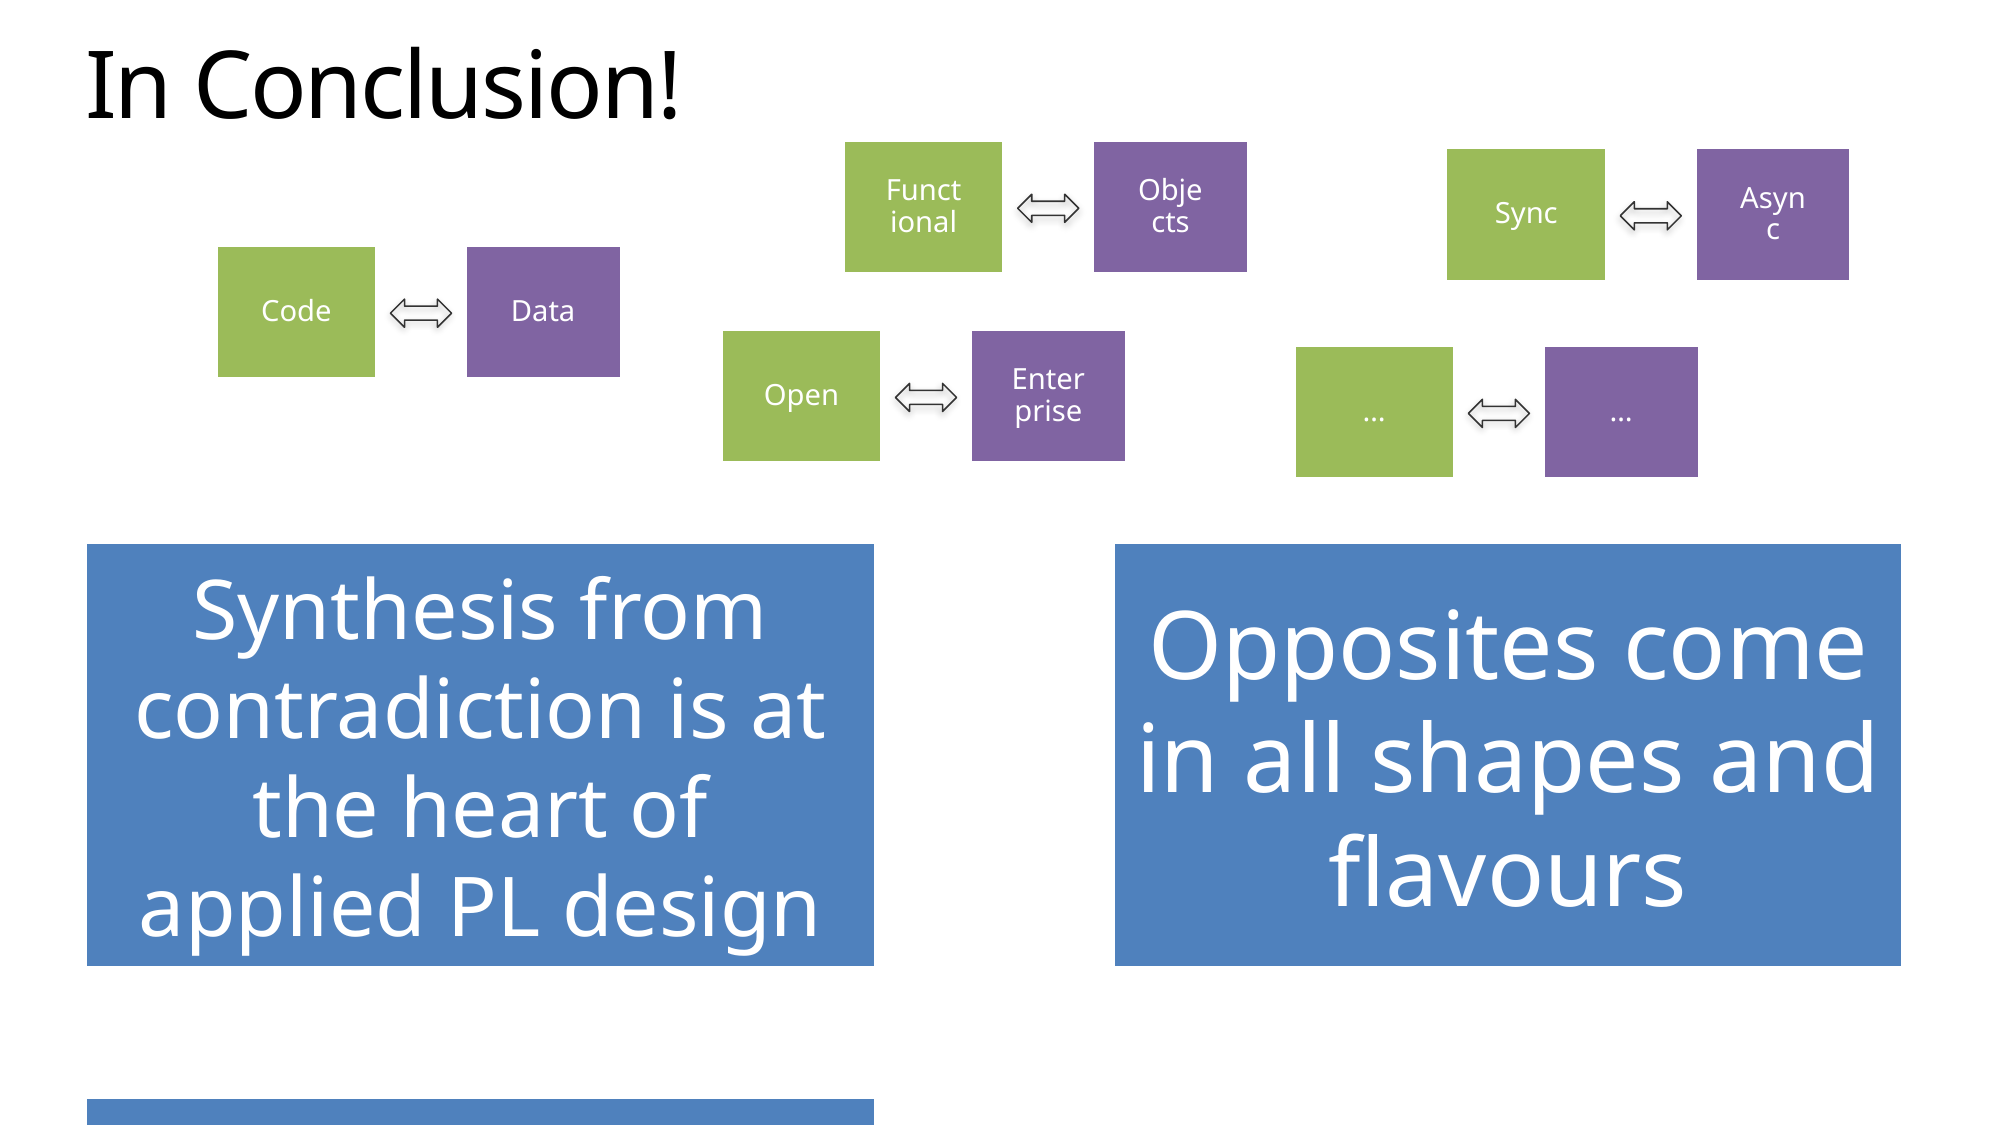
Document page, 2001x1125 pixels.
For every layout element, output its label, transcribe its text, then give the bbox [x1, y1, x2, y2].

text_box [84, 541, 1904, 1048]
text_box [1293, 344, 1700, 480]
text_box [215, 244, 622, 380]
title In Conclusion! [85, 37, 1915, 140]
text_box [1445, 146, 1852, 283]
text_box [720, 328, 1128, 464]
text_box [842, 139, 1250, 275]
